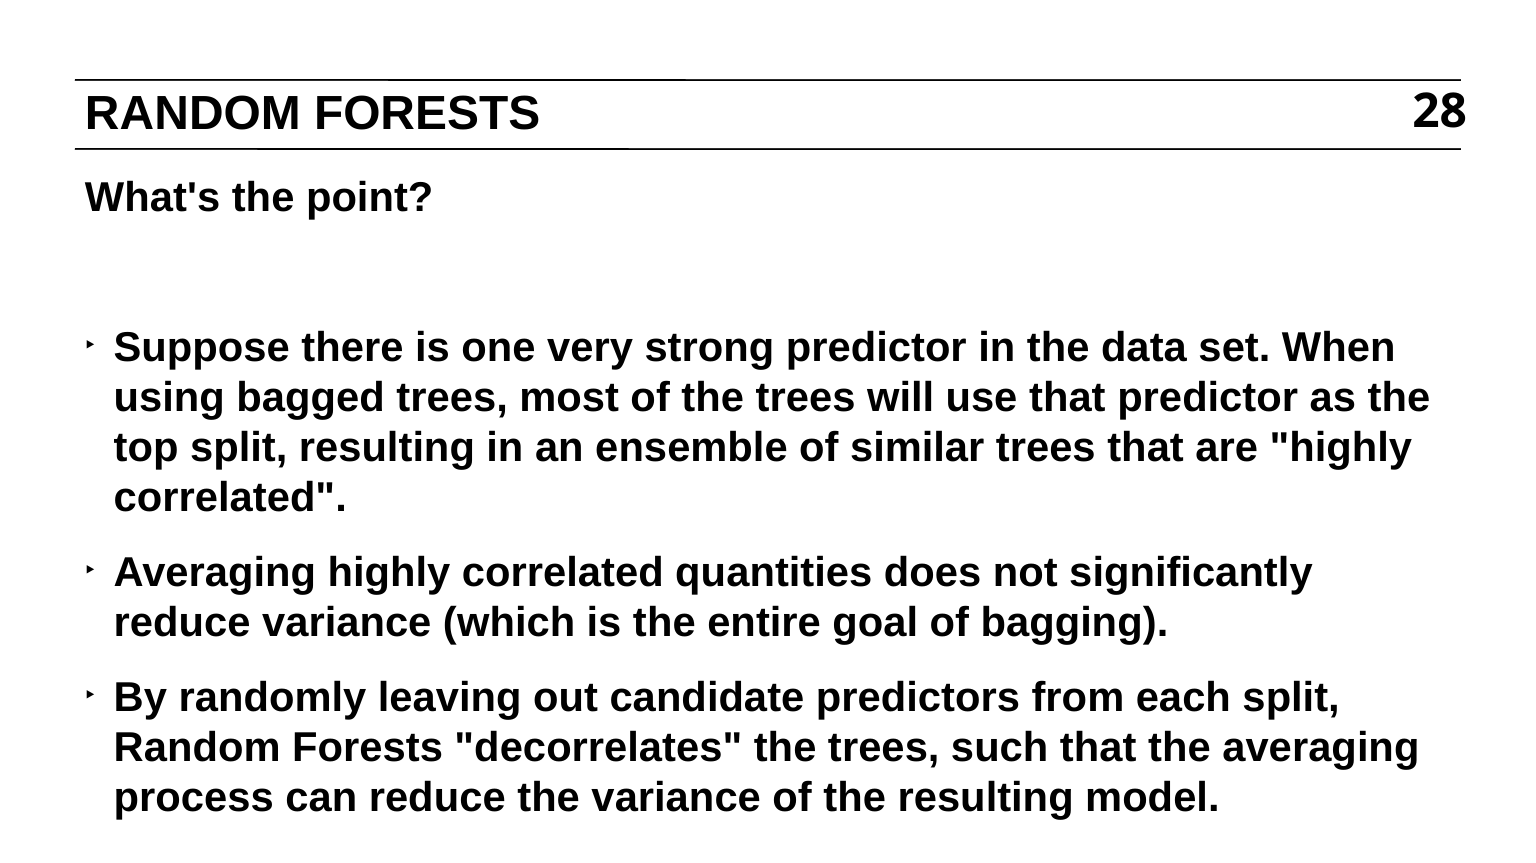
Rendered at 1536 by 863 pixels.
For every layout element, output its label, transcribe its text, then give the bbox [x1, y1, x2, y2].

list What's the point? Suppose there is one very strong predictor in the data set. When using bagged trees, most of the trees will use that predictor as the top split, resulting in an ensemble of similar trees that are "highly correlated". Averaging highly correlated quantities does not significantly reduce variance (which is the entire goal of bagging). By randomly leaving out candidate predictors from each split, Random Forests "decorrelates" the trees, such that the averaging process can reduce the variance of the resulting model. [76, 160, 1460, 823]
slide_number 28 [1410, 83, 1470, 142]
title RANDOM FORESTS [76, 82, 1369, 160]
